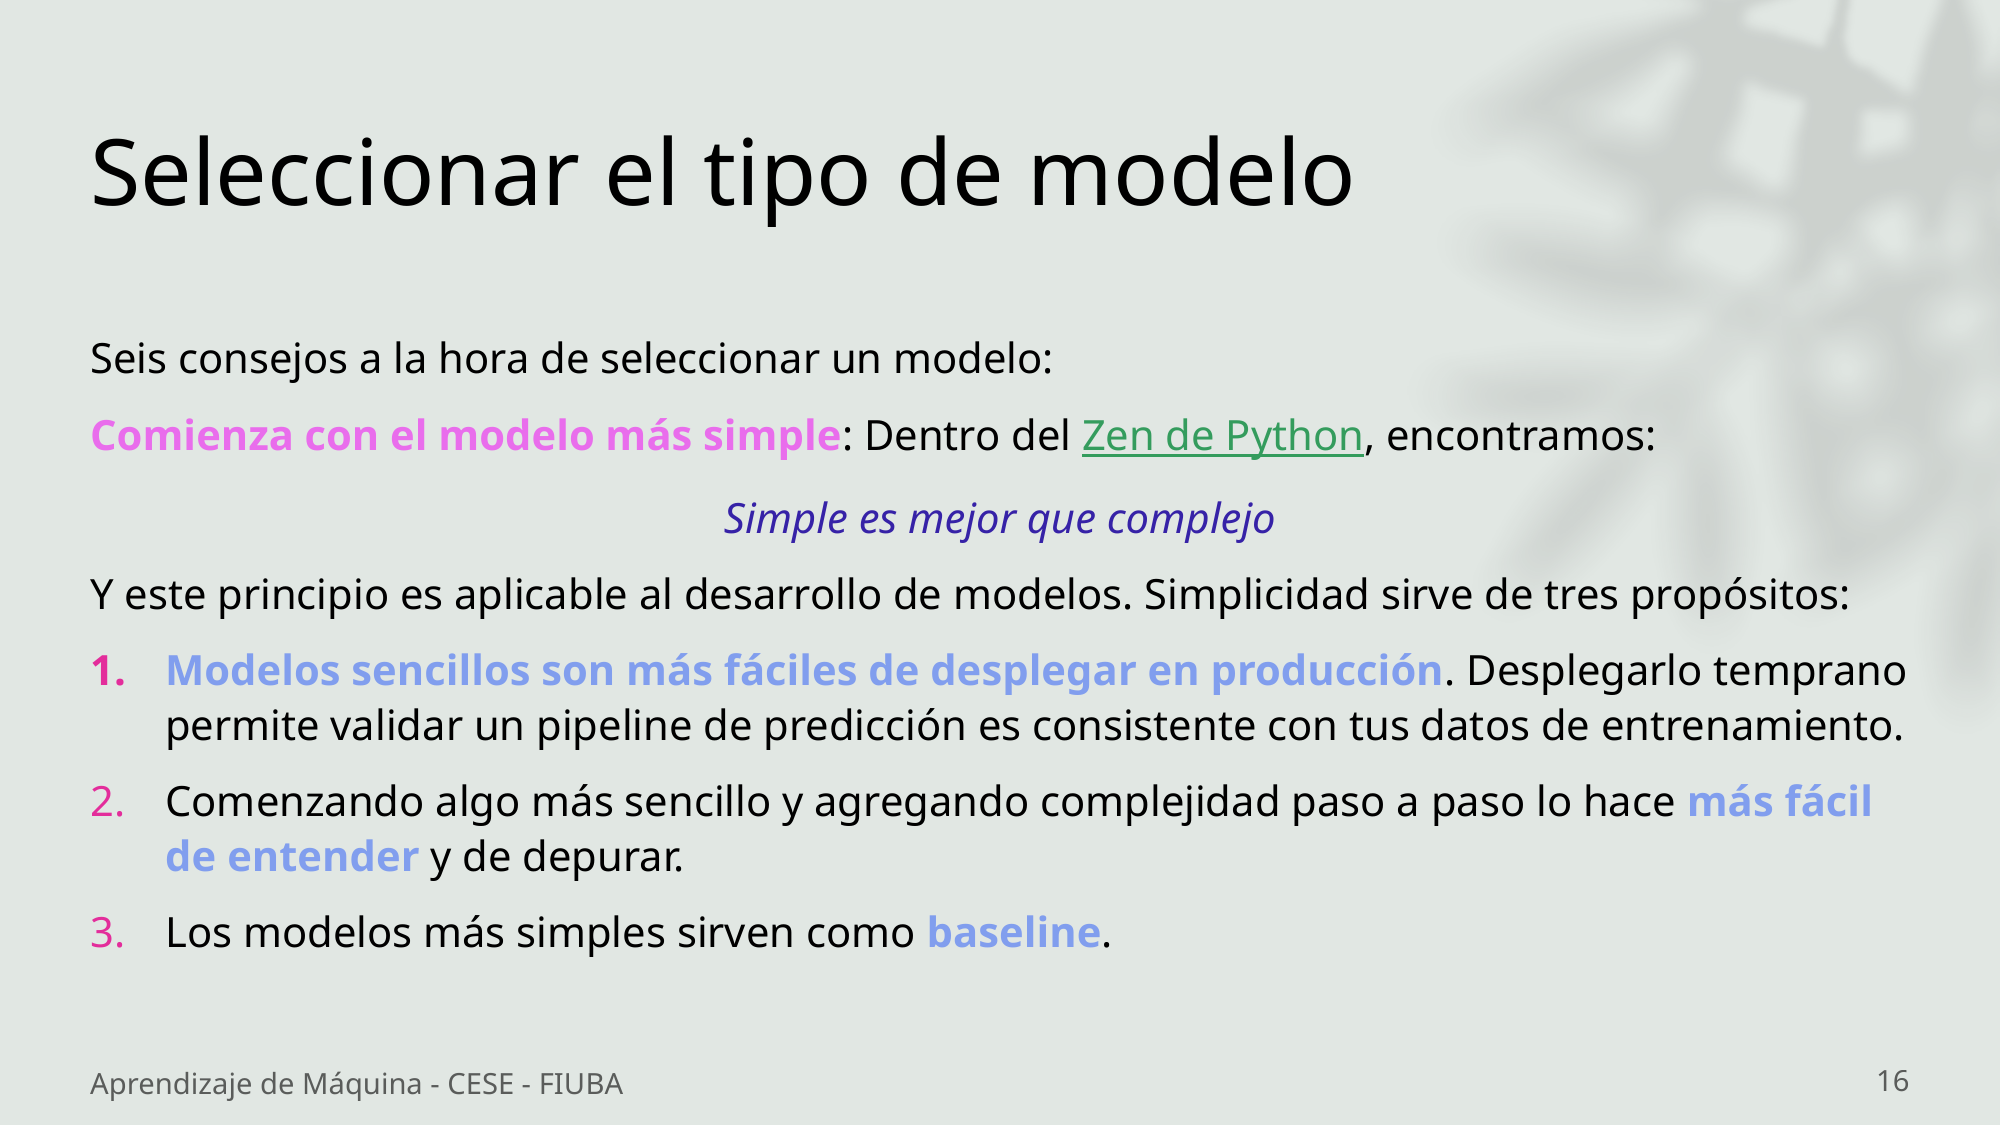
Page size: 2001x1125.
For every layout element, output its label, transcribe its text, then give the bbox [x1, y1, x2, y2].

title Seleccionar el tipo de modelo [75, 60, 1863, 278]
footer Aprendizaje de Máquina - CESE - FIUBA [75, 1052, 751, 1113]
list Seis consejos a la hora de seleccionar un modelo: Comienza con el modelo más simple: Dentro del Zen de Python, encontramos: Simple es mejor que complejo Y este principio es aplicable al desarrollo de modelos. Simplicidad sirve de tres propósitos: Modelos sencillos son más fáciles de desplegar en producción. Desplegarlo temprano permite validar un pipeline de predicción es consistente con tus datos de entrenamiento. Comenzando algo más sencillo y agregando complejidad paso a paso lo hace más fácil de entender y de depurar. Los modelos más simples sirven como baseline. [75, 319, 1925, 1009]
slide_number 16 [1474, 1052, 1925, 1113]
